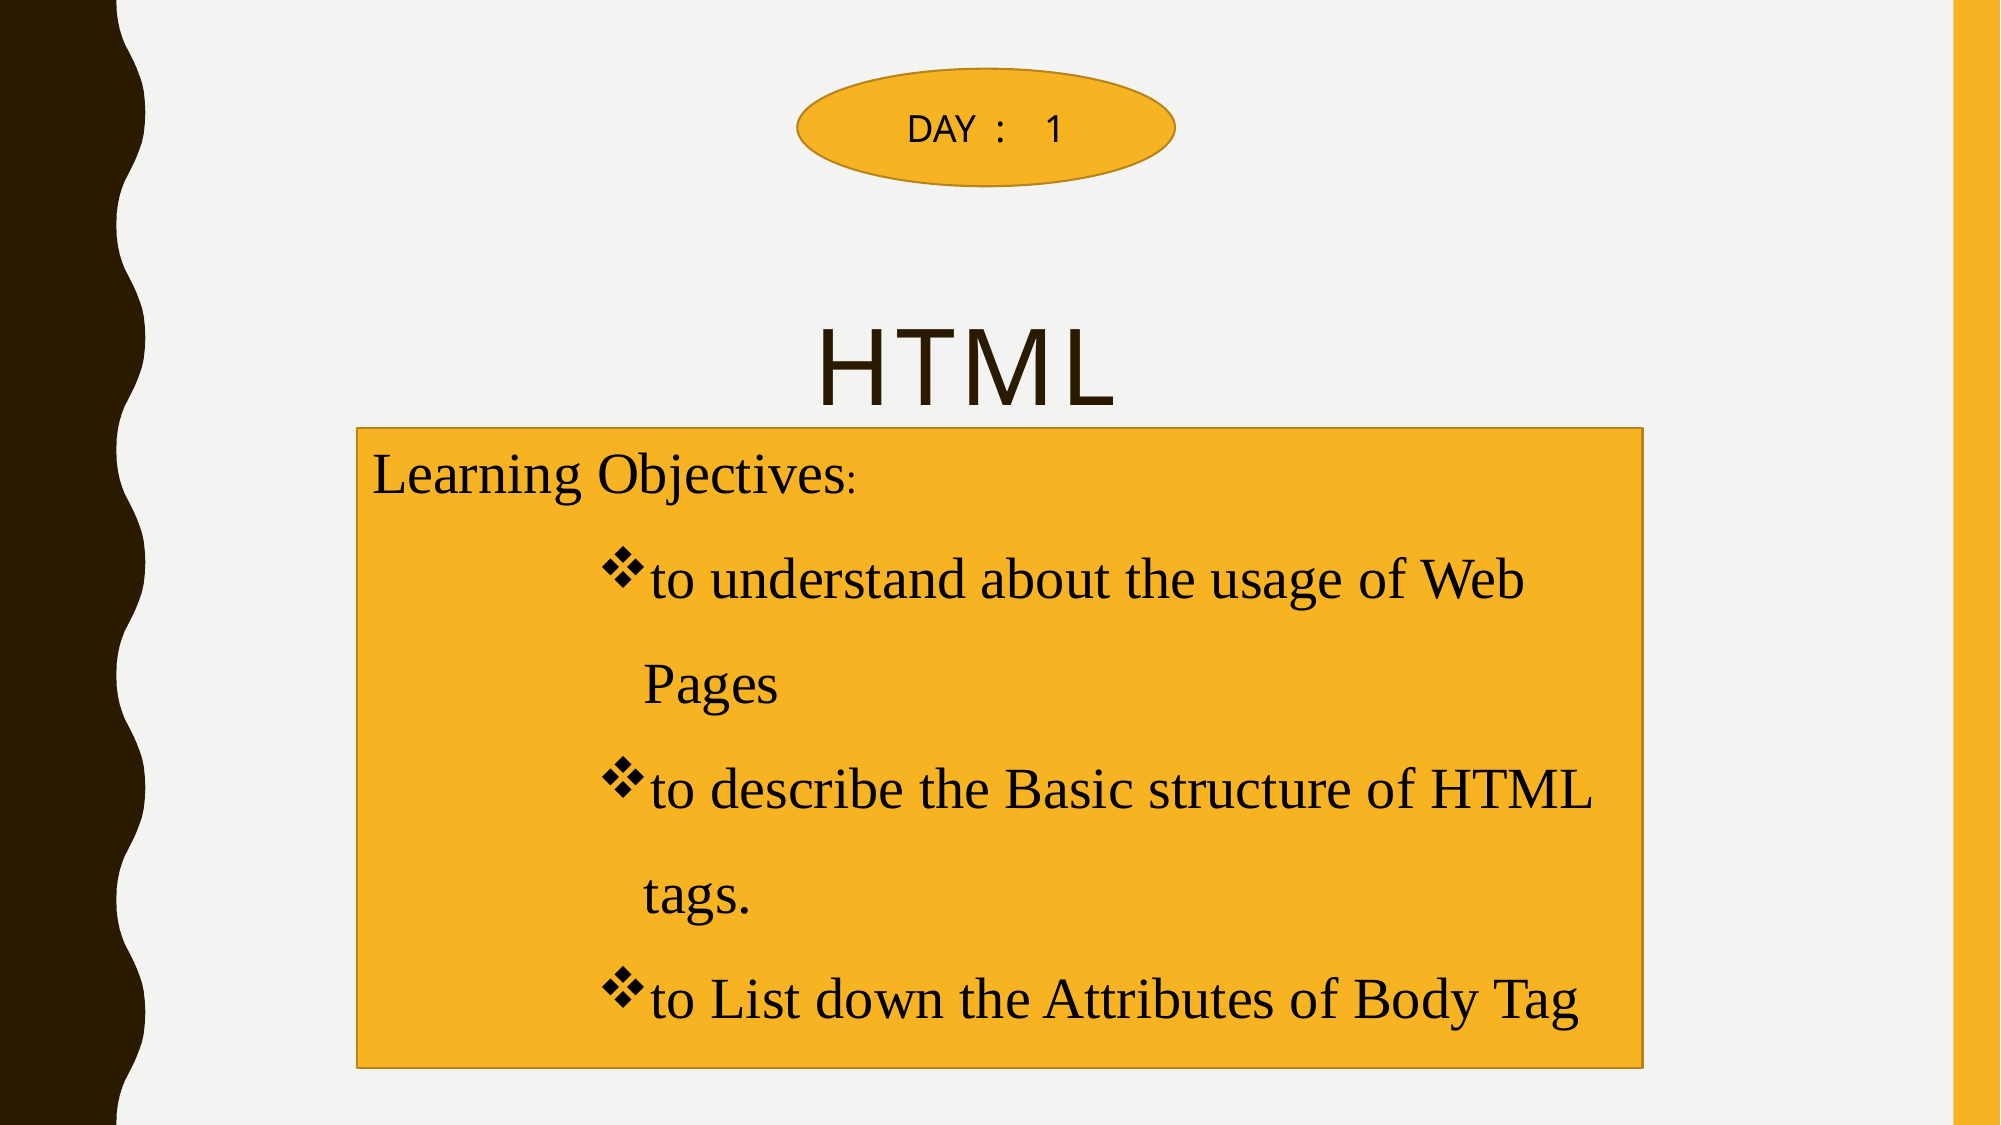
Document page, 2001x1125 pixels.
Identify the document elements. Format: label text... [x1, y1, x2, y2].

text_box Learning Objectives: to understand about the usage of Web Pages to describe the Basic structure of HTML tags. to List down the Attributes of Body Tag [356, 427, 1644, 1069]
text_box DAY : 1 [796, 67, 1177, 188]
title HTML [797, 305, 1134, 427]
